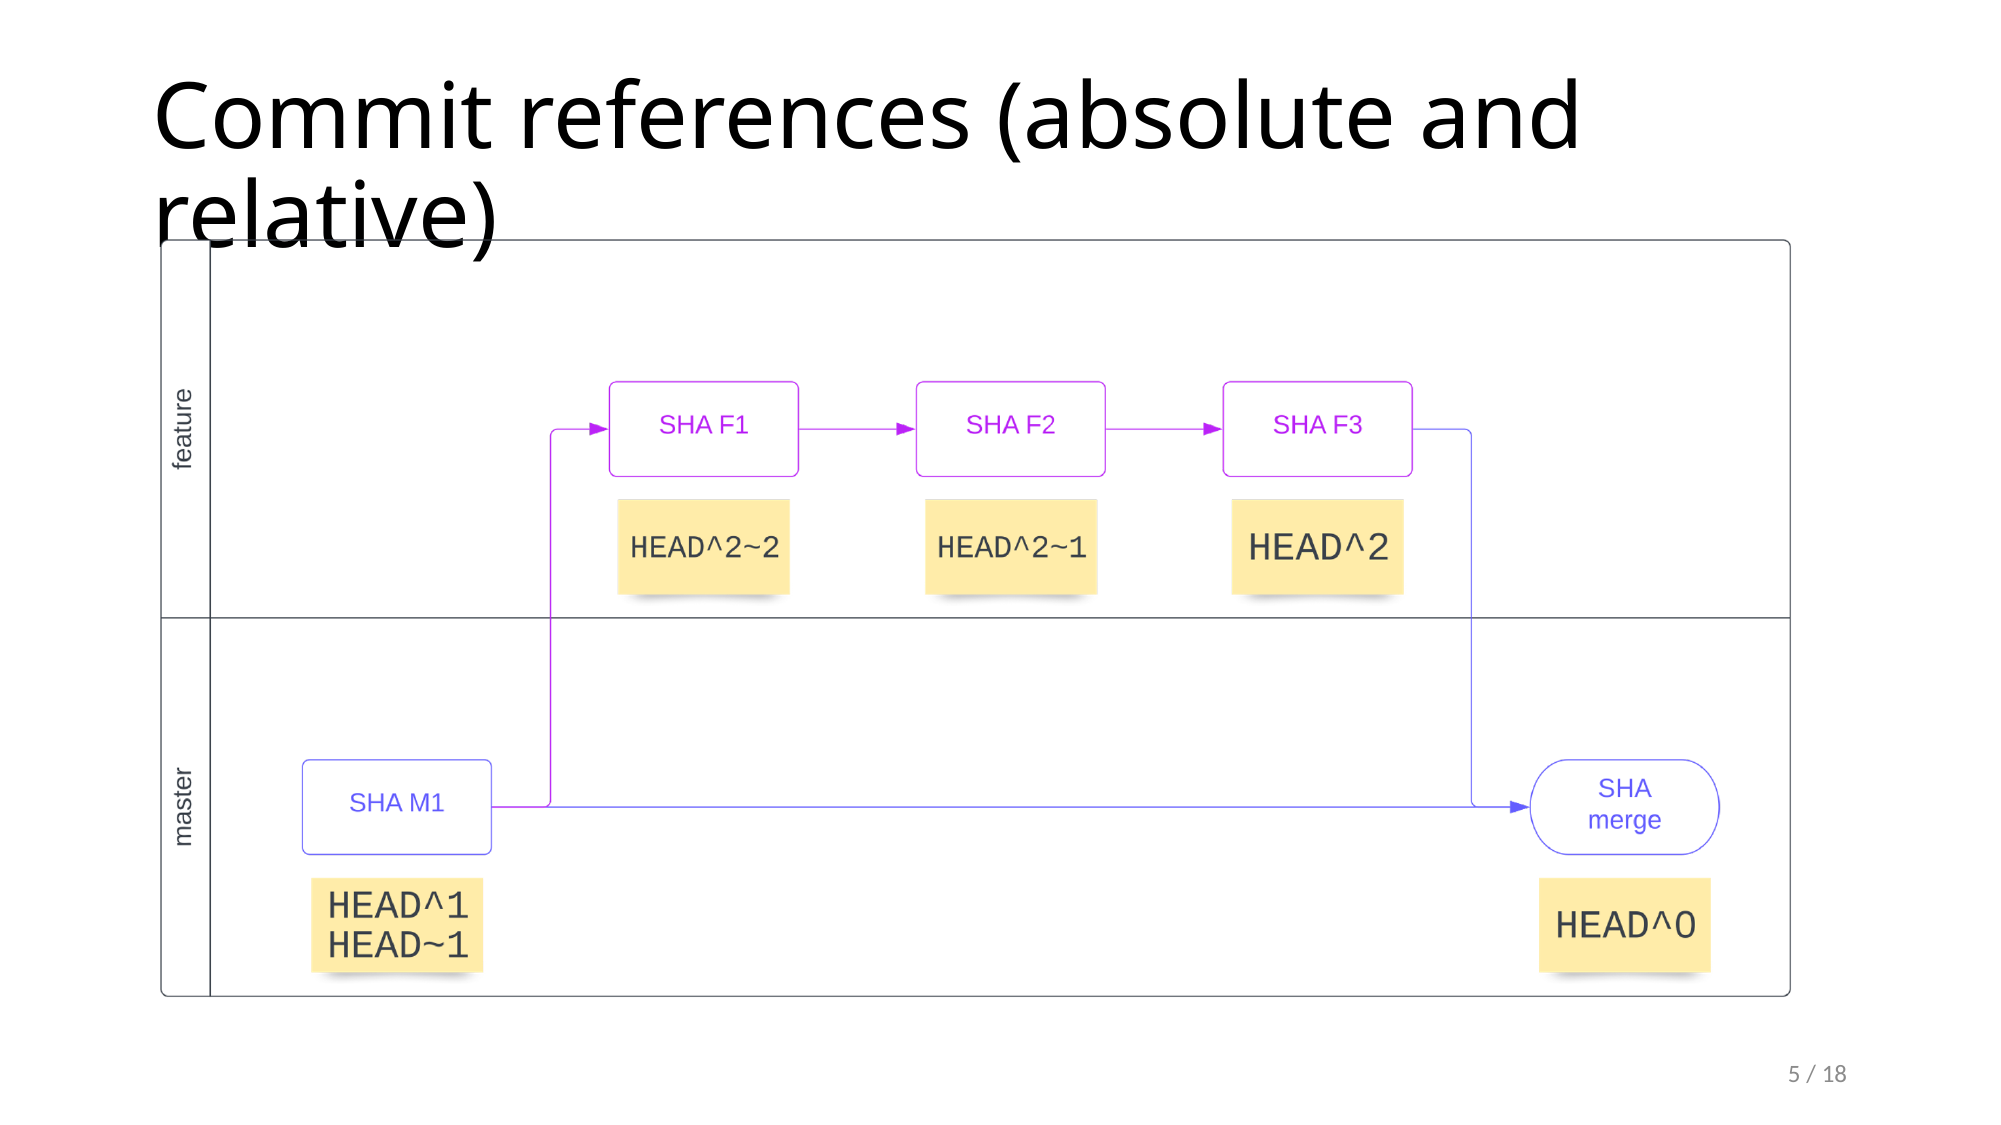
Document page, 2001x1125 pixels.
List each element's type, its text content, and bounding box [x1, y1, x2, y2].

slide_number 5 / 18 [1412, 1042, 1863, 1103]
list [137, 216, 1837, 1043]
title Commit references (absolute and relative) [137, 59, 1863, 278]
